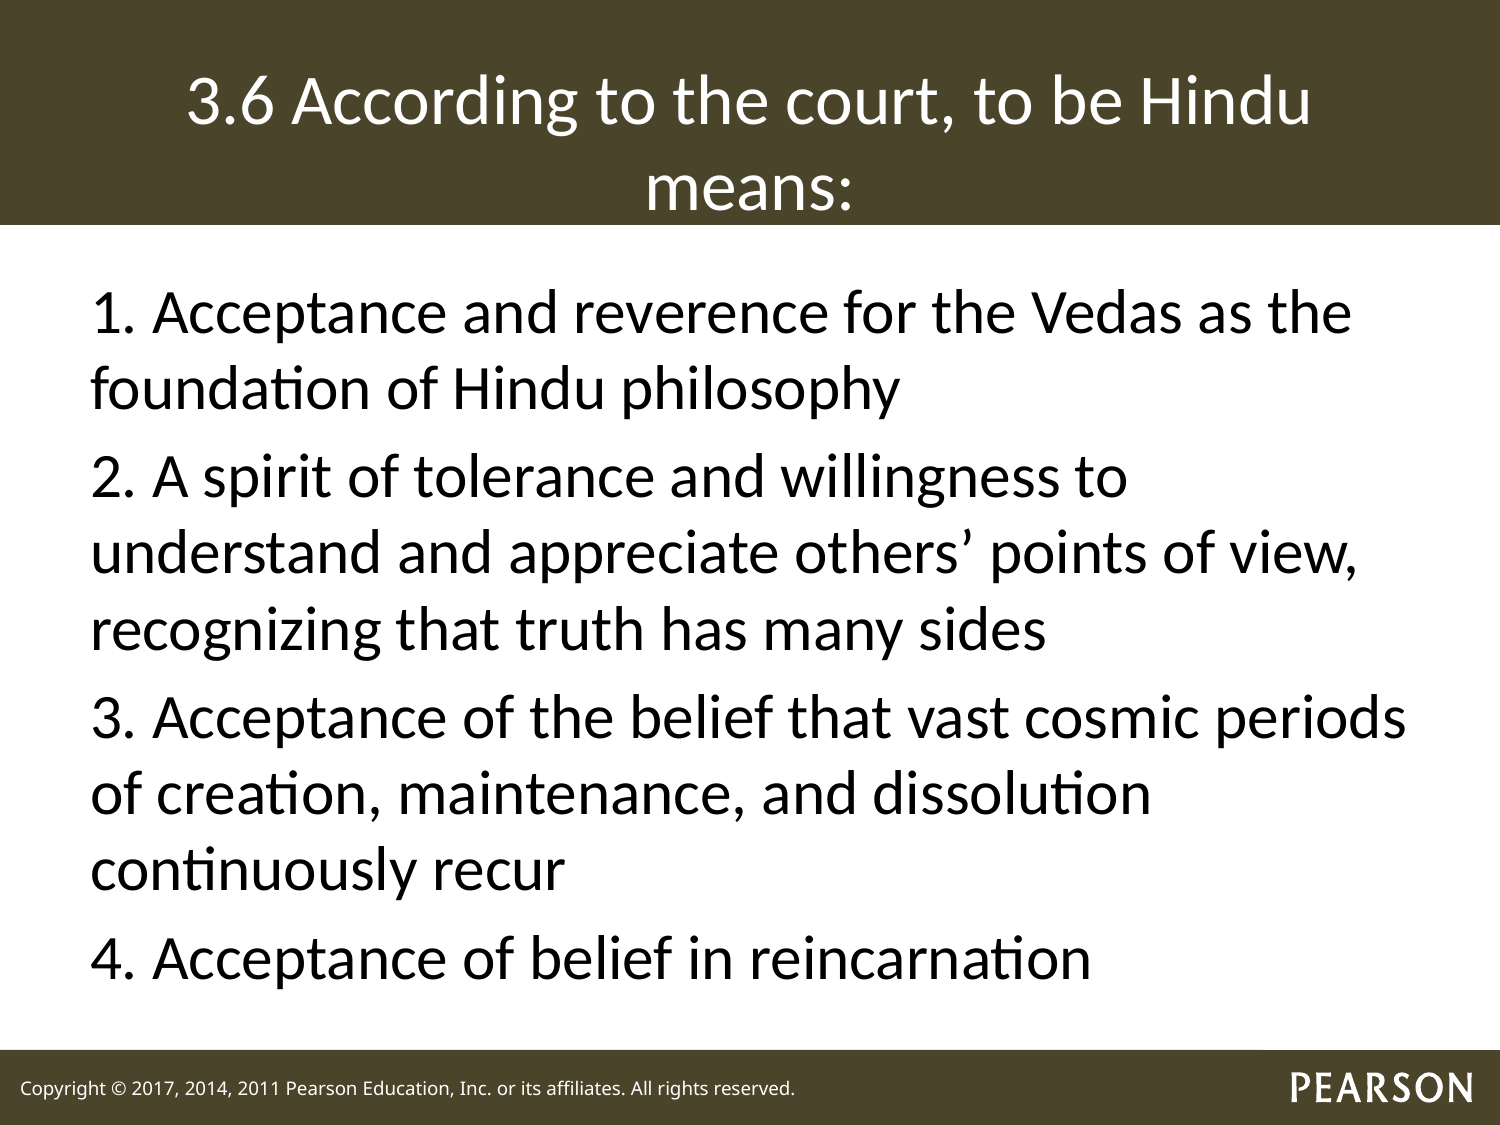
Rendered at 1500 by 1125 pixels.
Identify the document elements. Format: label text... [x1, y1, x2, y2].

list 1. Acceptance and reverence for the Vedas as the foundation of Hindu philosophy 2. A spirit of tolerance and willingness to understand and appreciate others’ points of view, recognizing that truth has many sides 3. Acceptance of the belief that vast cosmic periods of creation, maintenance, and dissolution continuously recur 4. Acceptance of belief in reincarnation [75, 262, 1425, 1005]
title 3.6 According to the court, to be Hindu means: [75, 45, 1425, 233]
